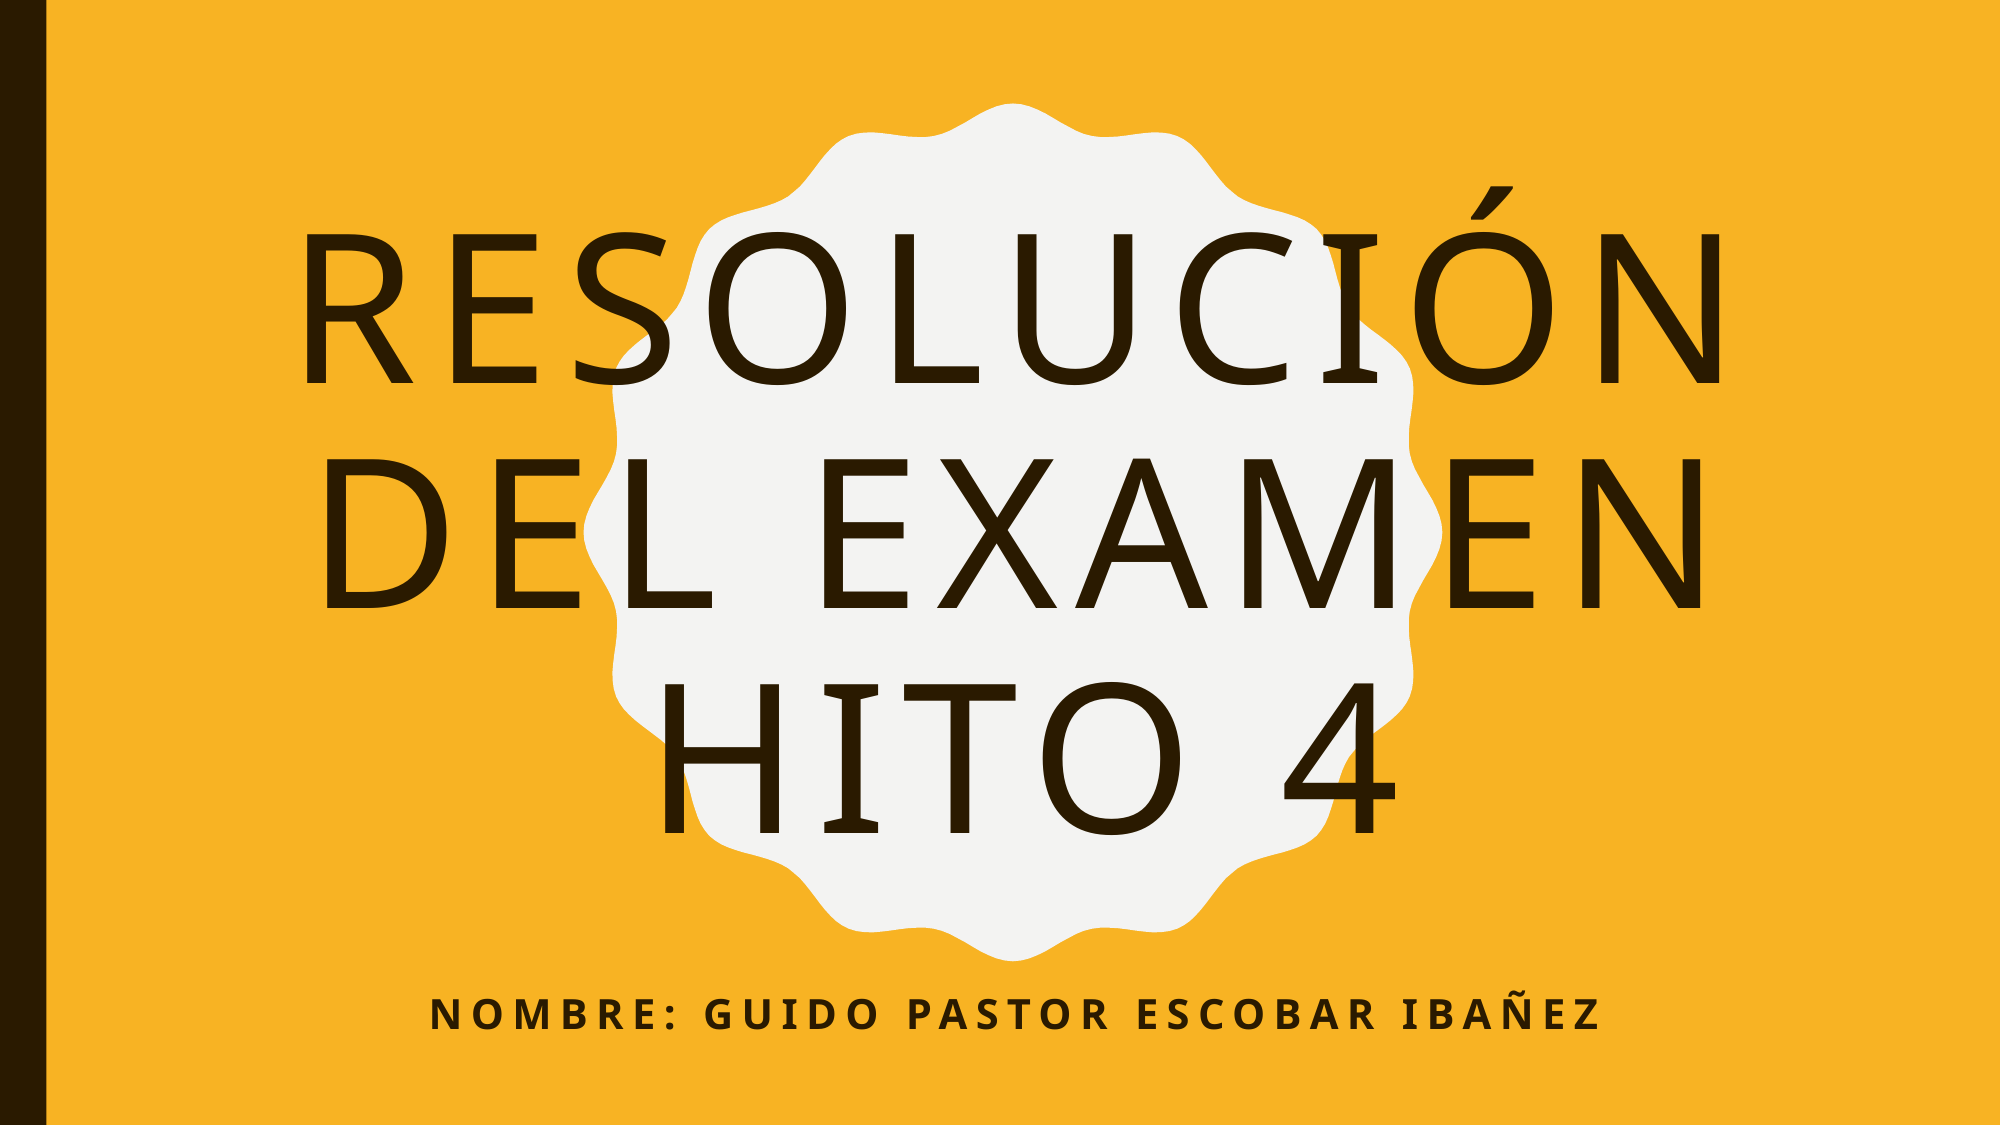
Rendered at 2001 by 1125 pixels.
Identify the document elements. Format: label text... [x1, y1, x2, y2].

title Resolución del examen hito 4 [176, 180, 1870, 902]
subtitle Nombre: guido pastor escobar ibañez [363, 980, 1684, 1103]
